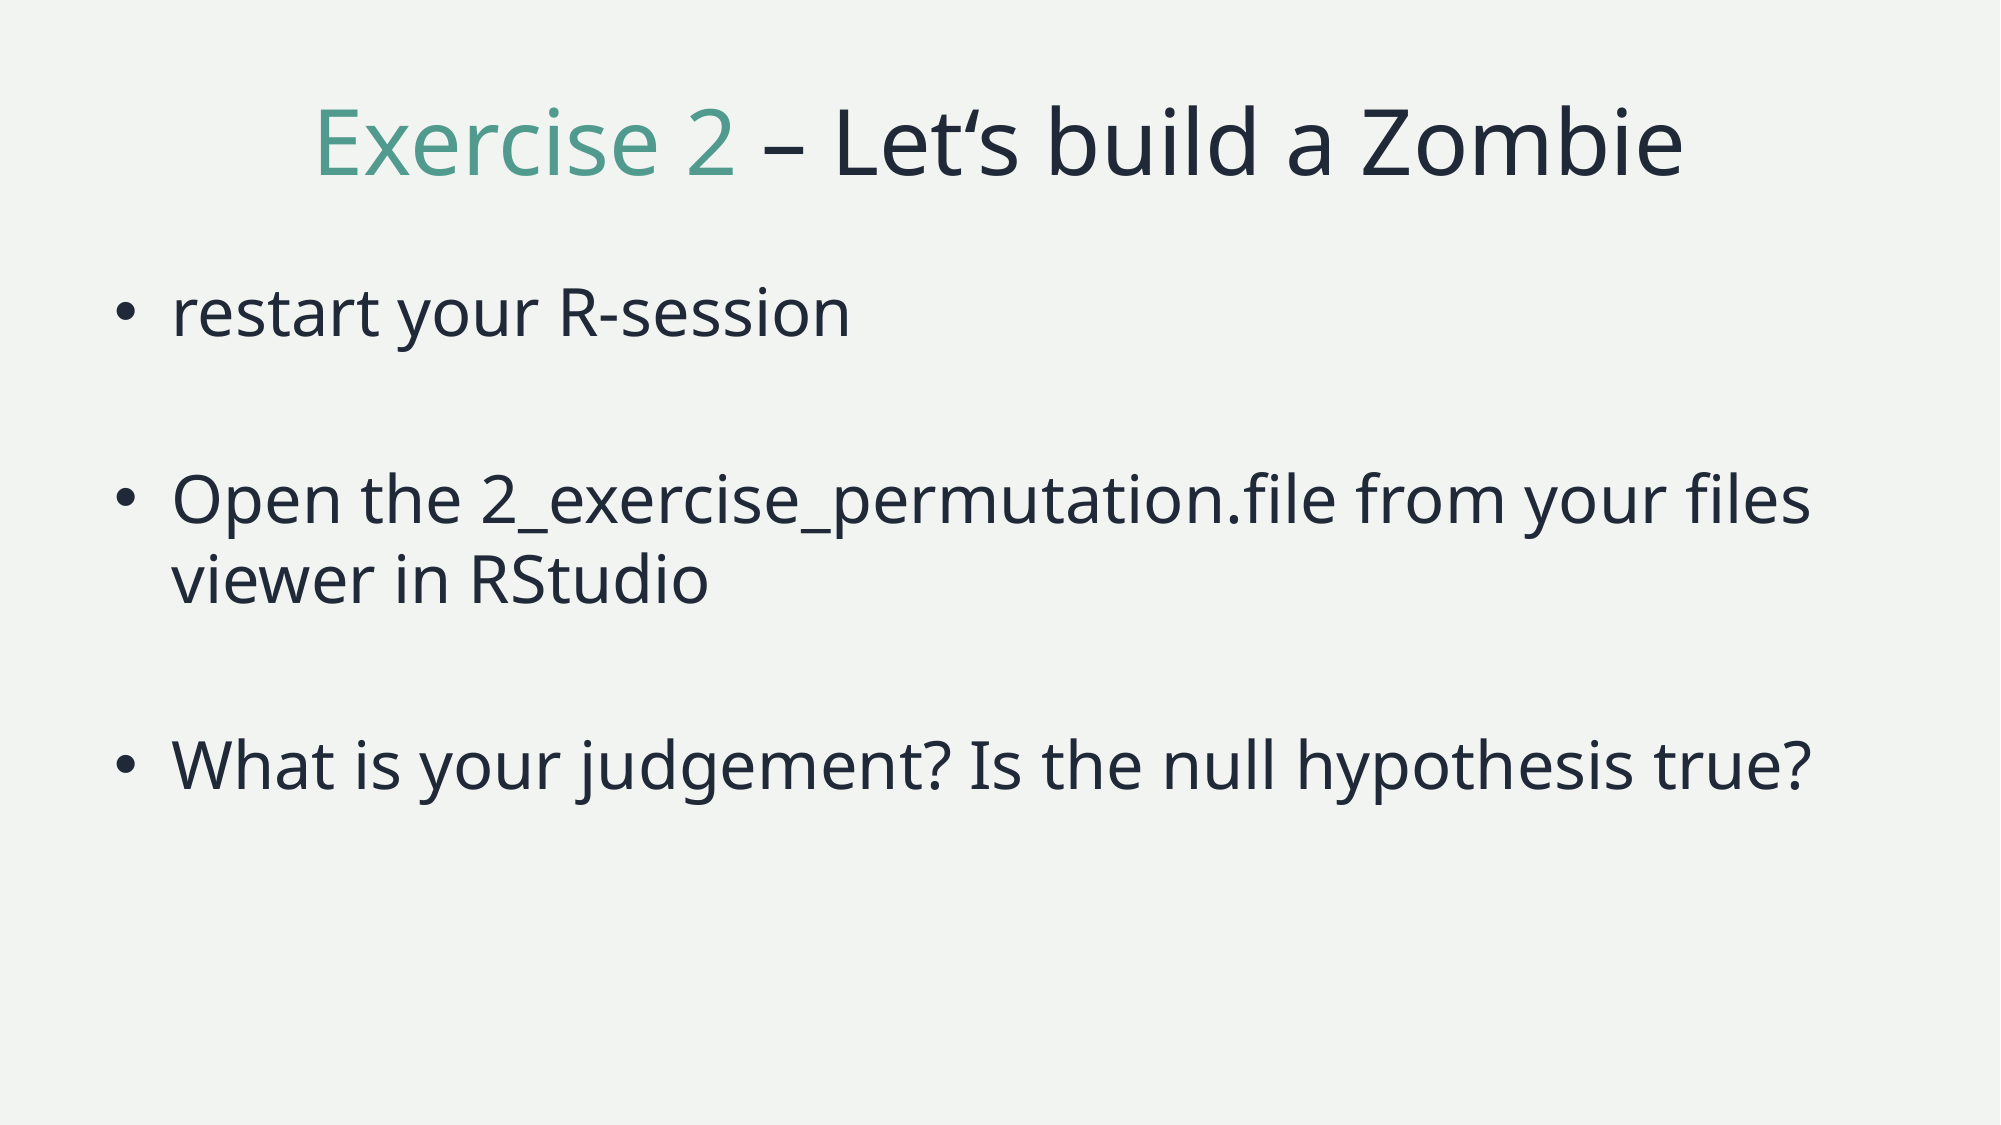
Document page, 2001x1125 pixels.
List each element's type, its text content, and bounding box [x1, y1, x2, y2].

title Exercise 2 – Let‘s build a Zombie [99, 45, 1900, 233]
list restart your R-session Open the 2_exercise_permutation.file from your files viewer in RStudio What is your judgement? Is the null hypothesis true? [99, 262, 1900, 1005]
